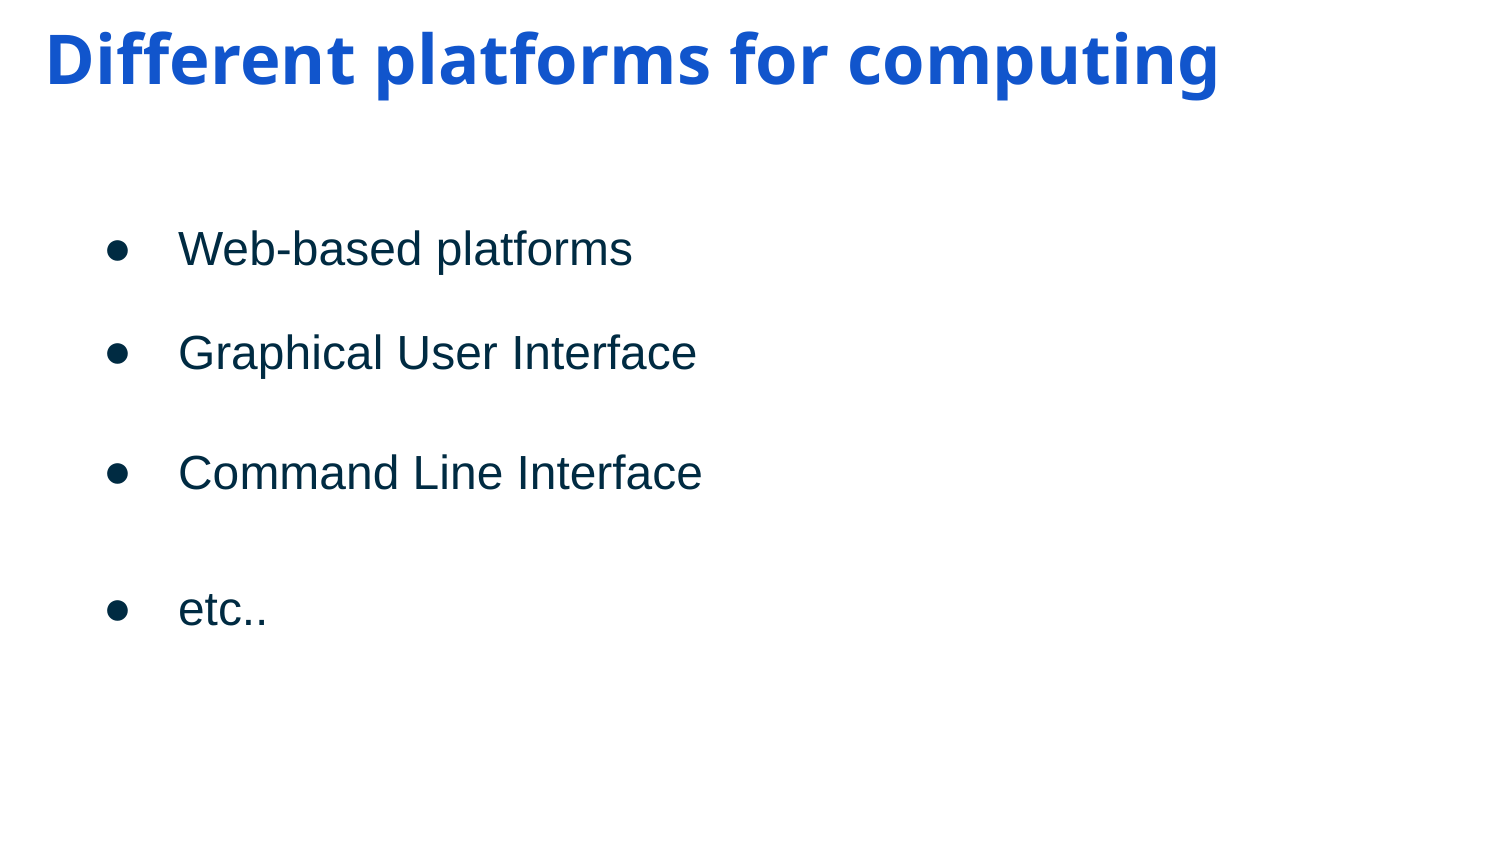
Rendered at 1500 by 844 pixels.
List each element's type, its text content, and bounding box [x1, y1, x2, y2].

list Web-based platforms Graphical User Interface Command Line Interface etc.. [103, 224, 1397, 760]
title Different platforms for computing [44, 24, 1339, 146]
